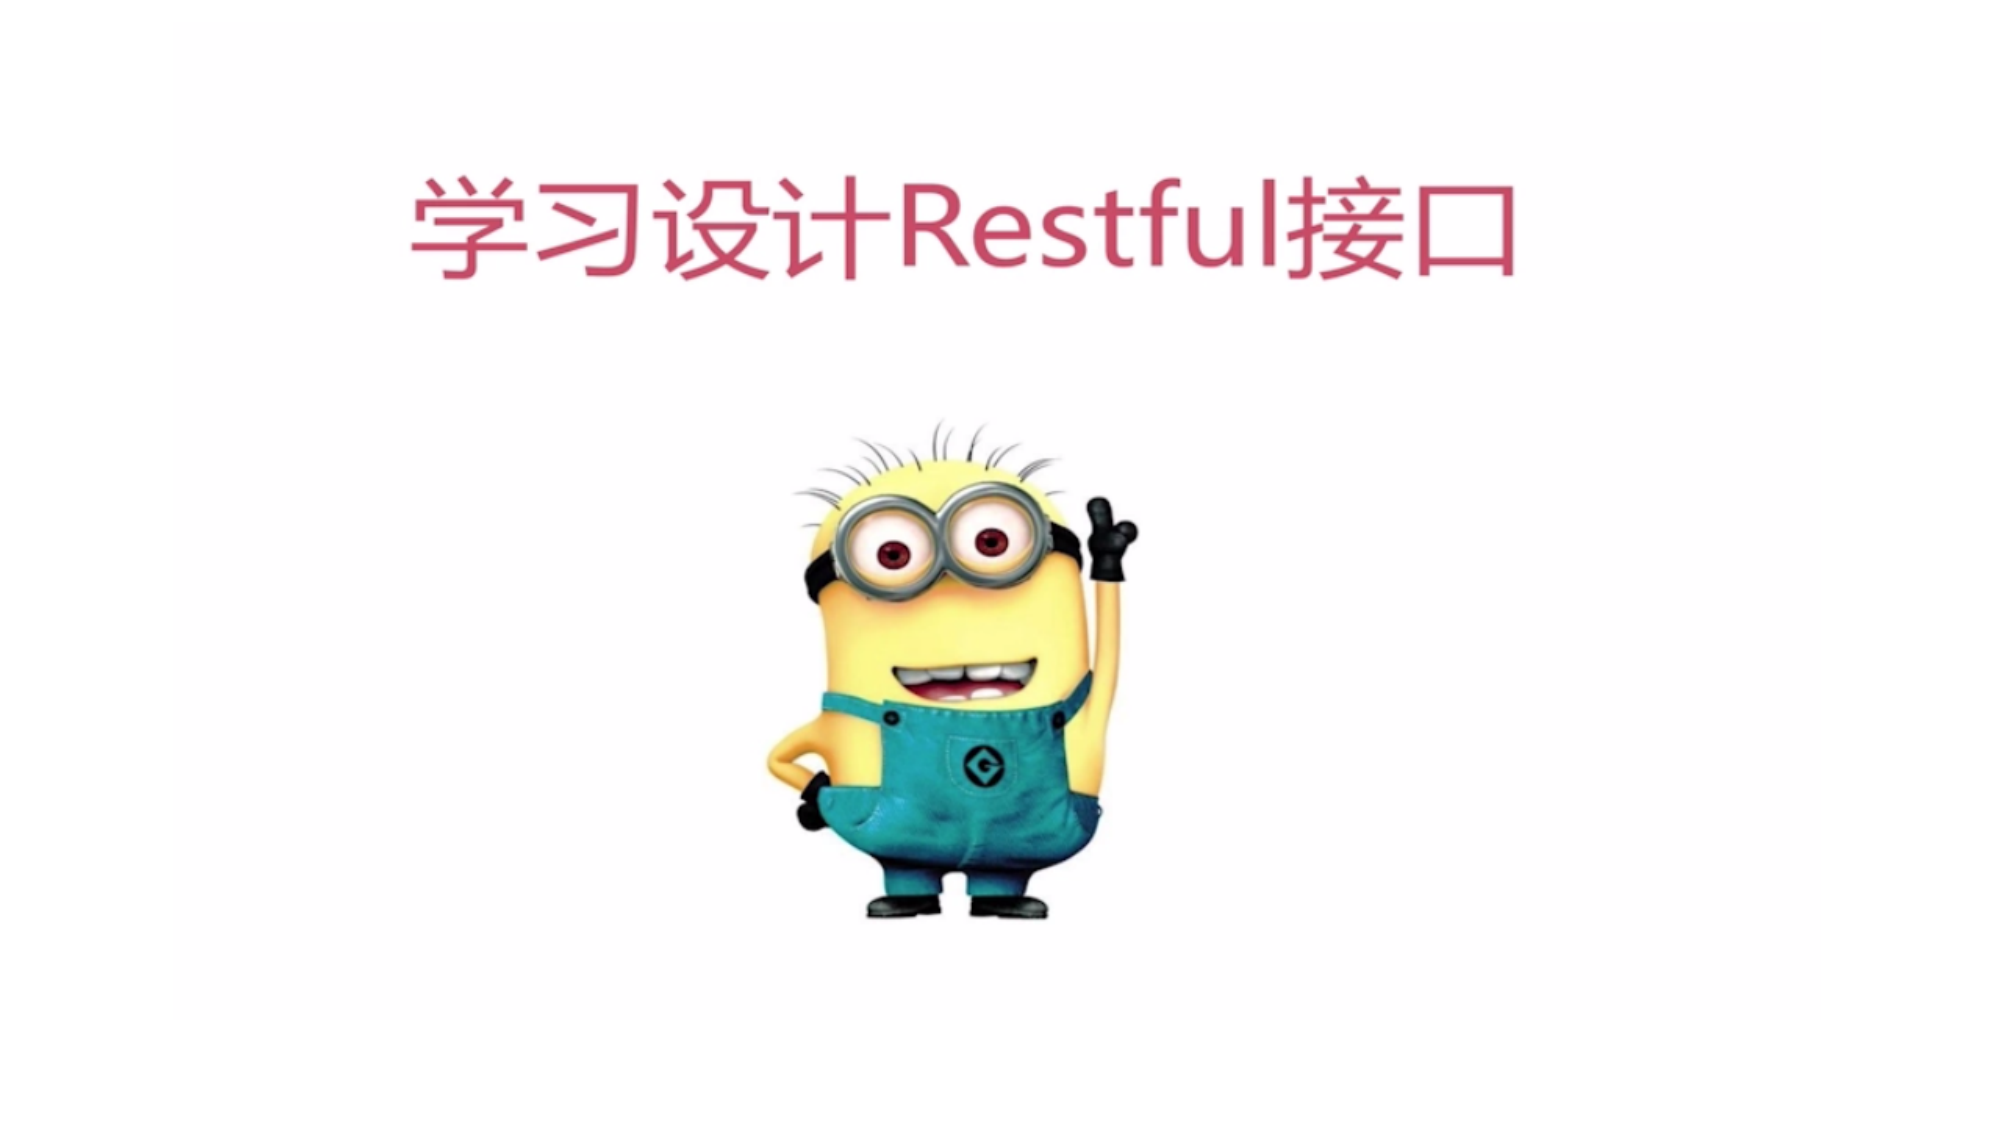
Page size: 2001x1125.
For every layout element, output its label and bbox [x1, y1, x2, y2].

picture [173, 22, 1821, 1020]
